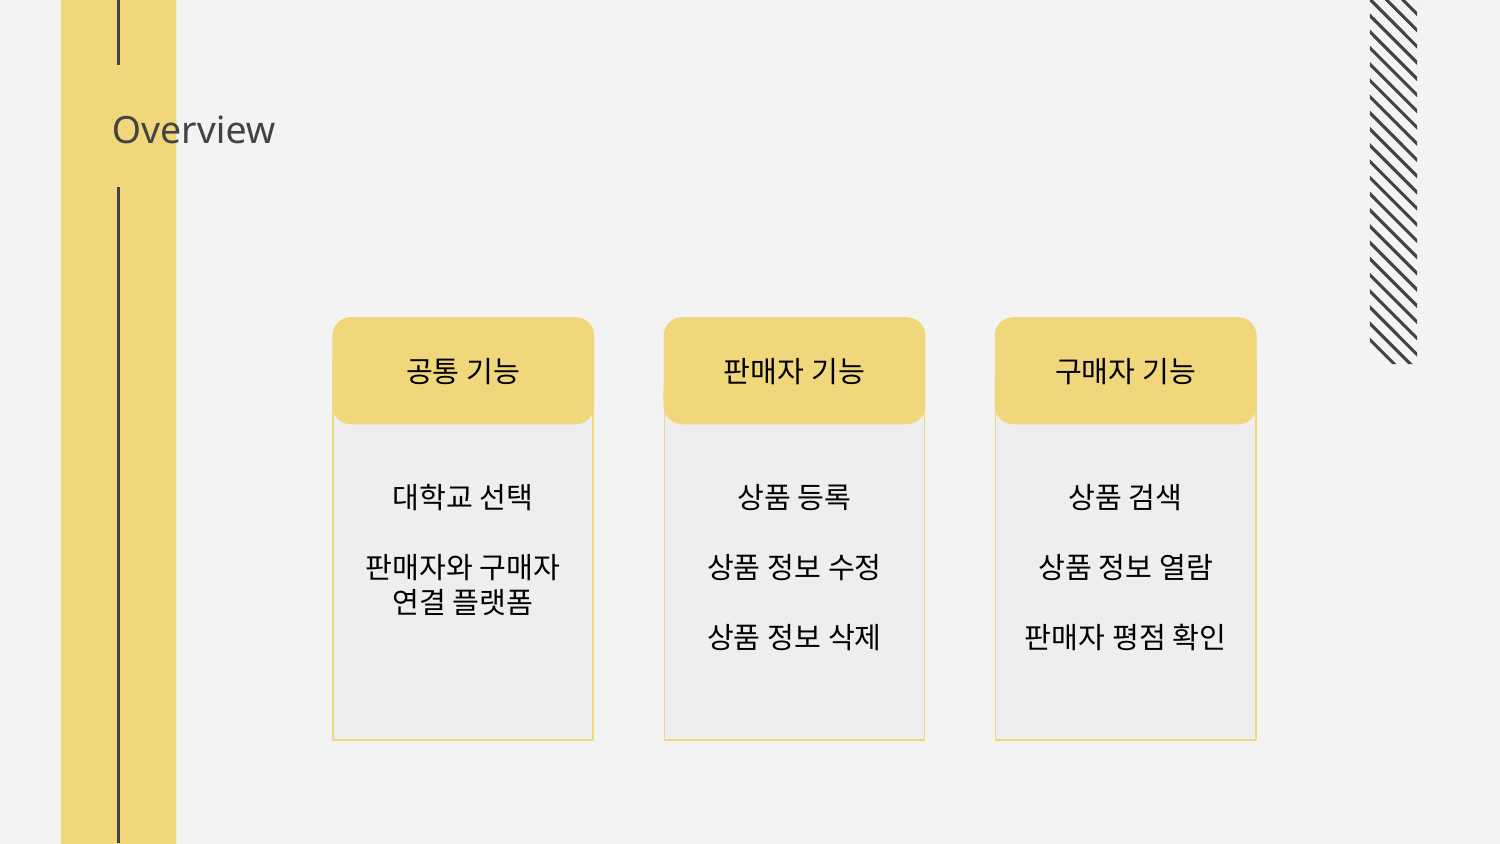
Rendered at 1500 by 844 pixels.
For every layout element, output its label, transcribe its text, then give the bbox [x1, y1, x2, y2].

text_box 공통 기능 [333, 317, 594, 424]
text_box 상품 검색 상품 정보 열람 판매자 평점 확인 [995, 410, 1256, 740]
text_box 구매자 기능 [995, 317, 1256, 424]
text_box 판매자 기능 [664, 317, 925, 424]
title Overview [96, 67, 441, 190]
text_box 대학교 선택 판매자와 구매자 연결 플랫폼 [332, 359, 594, 740]
text_box 상품 등록 상품 정보 수정 상품 정보 삭제 [664, 411, 925, 740]
